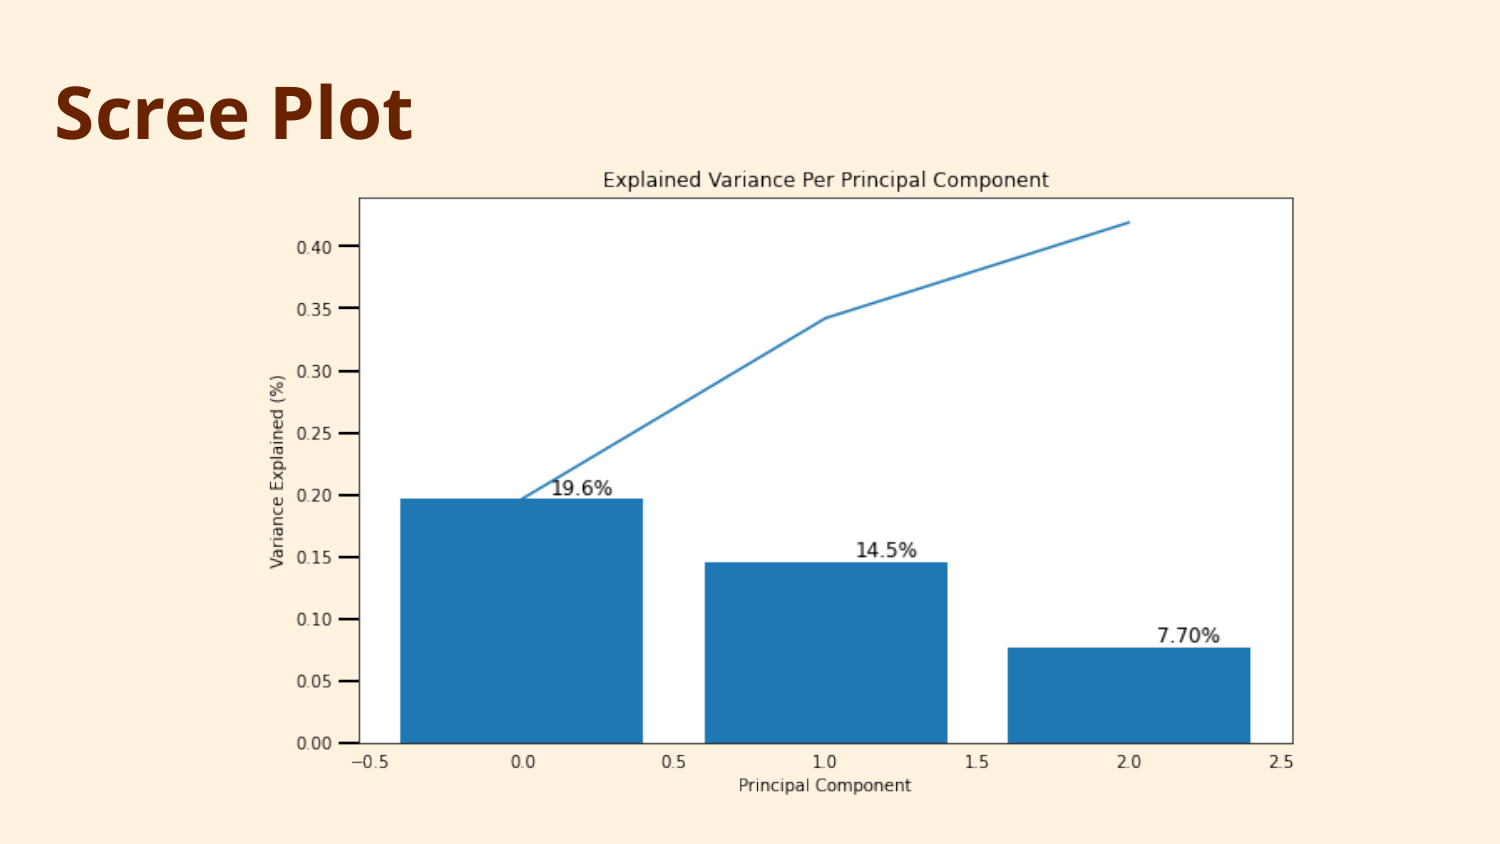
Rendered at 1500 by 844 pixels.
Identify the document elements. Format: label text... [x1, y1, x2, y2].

picture [260, 159, 1306, 807]
list Scree Plot [39, 60, 1024, 160]
